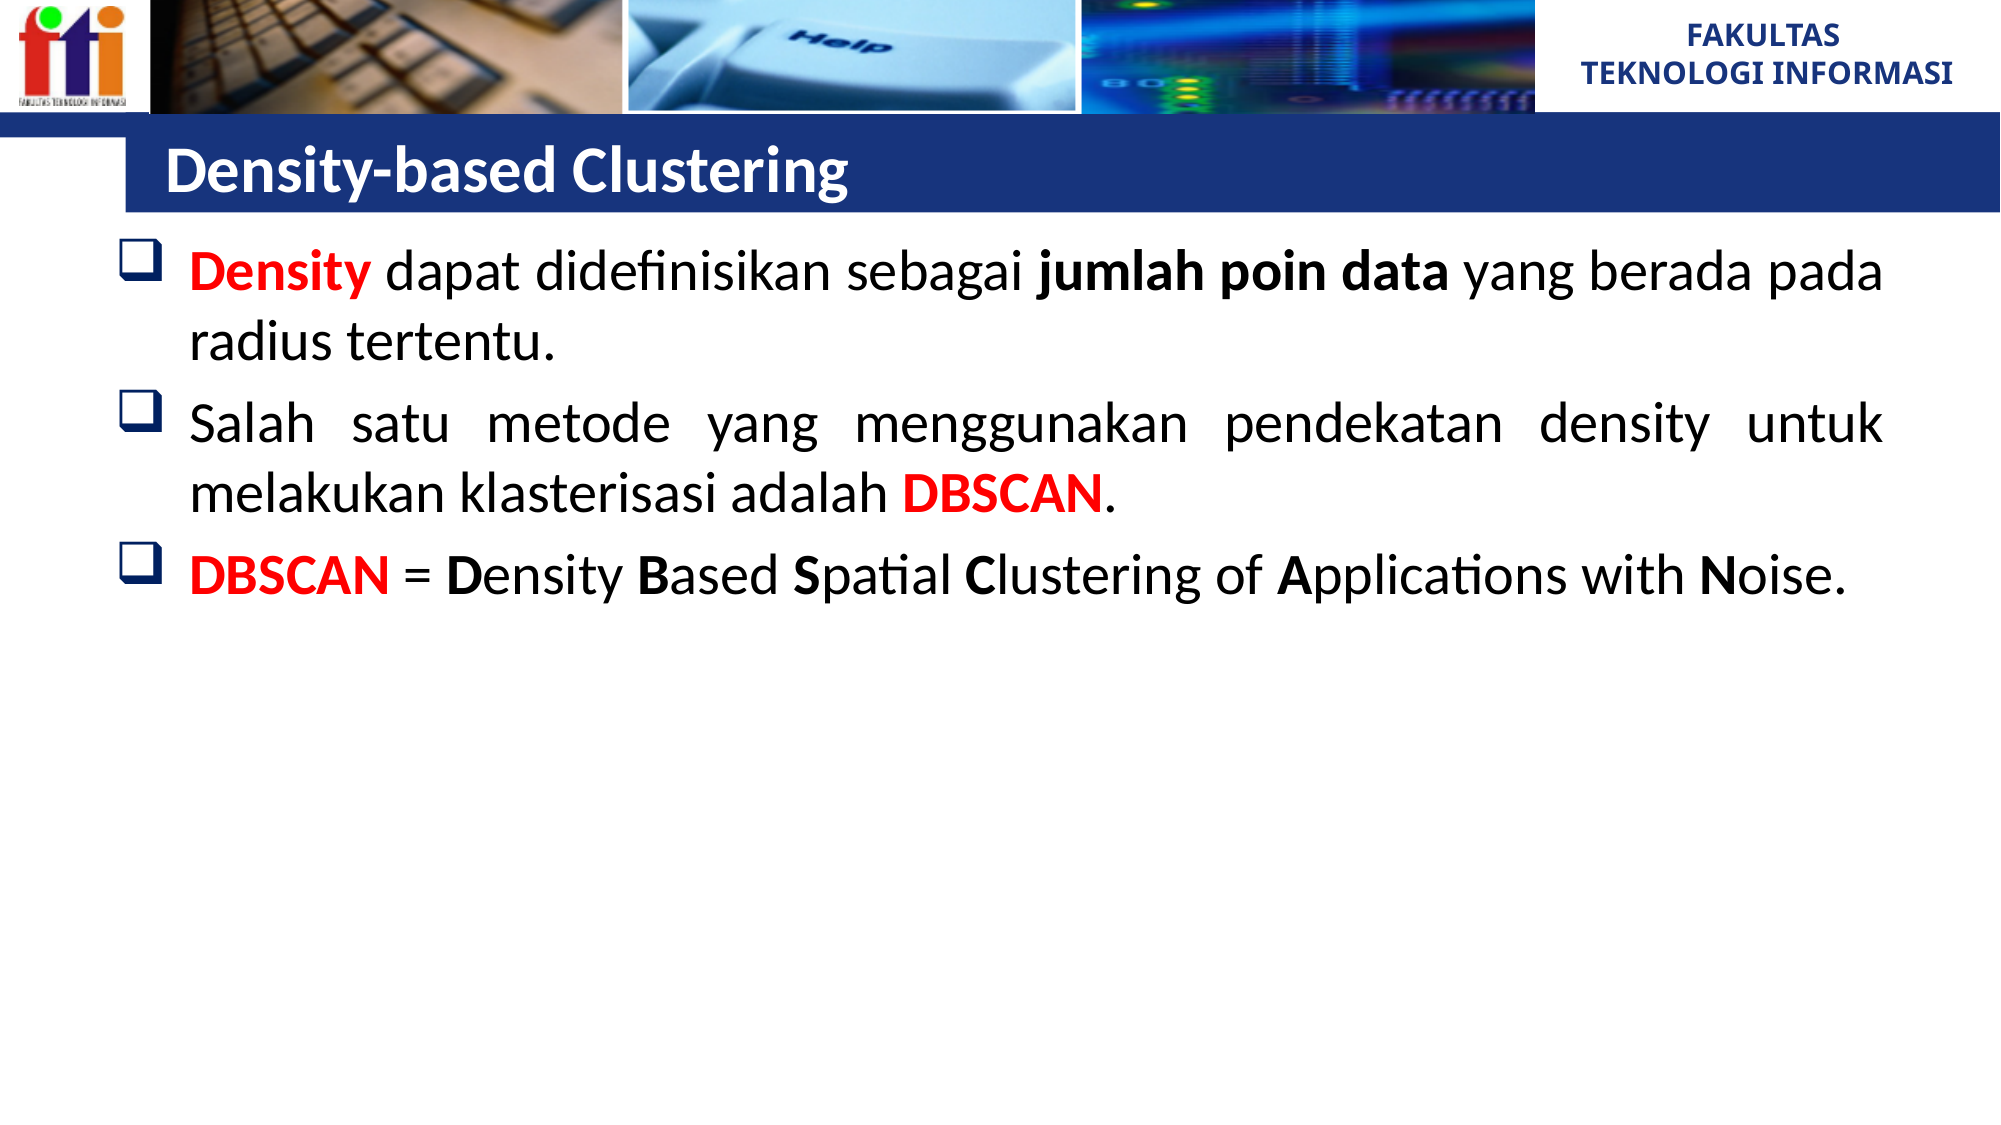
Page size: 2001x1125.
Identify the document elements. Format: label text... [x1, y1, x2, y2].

list Density dapat didefinisikan sebagai jumlah poin data yang berada pada radius tertentu. Salah satu metode yang menggunakan pendekatan density untuk melakukan klasterisasi adalah DBSCAN. DBSCAN = Density Based Spatial Clustering of Applications with Noise. [99, 224, 1901, 1038]
picture [19, 6, 126, 106]
title Density-based Clustering [149, 119, 1934, 213]
picture [149, 0, 1535, 114]
